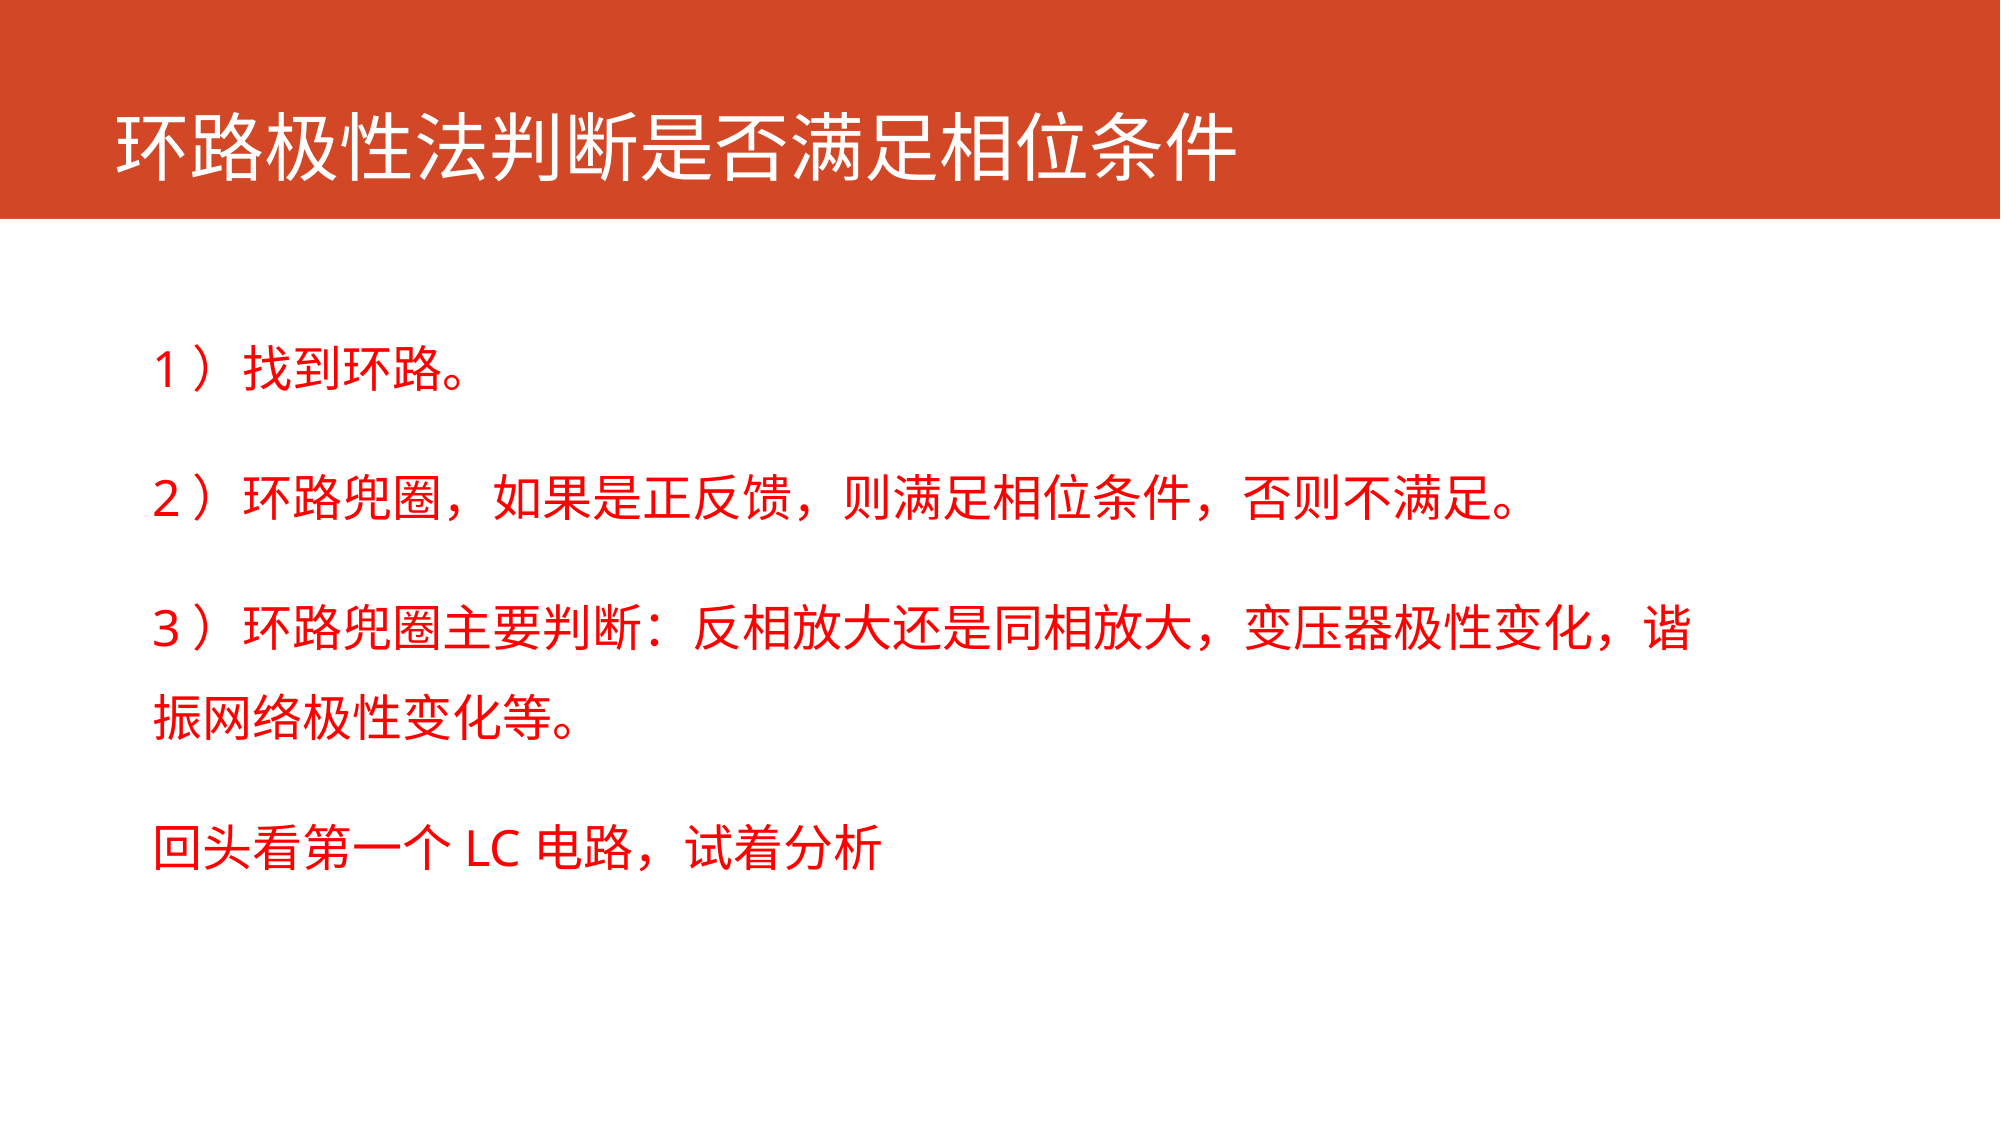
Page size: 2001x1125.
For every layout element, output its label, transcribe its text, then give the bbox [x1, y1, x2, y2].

title 环路极性法判断是否满足相位条件 [99, 0, 1863, 199]
list 1）找到环路。 2）环路兜圈，如果是正反馈，则满足相位条件，否则不满足。 3）环路兜圈主要判断：反相放大还是同相放大，变压器极性变化，谐振网络极性变化等。 回头看第一个LC电路，试着分析 [137, 299, 1745, 1014]
